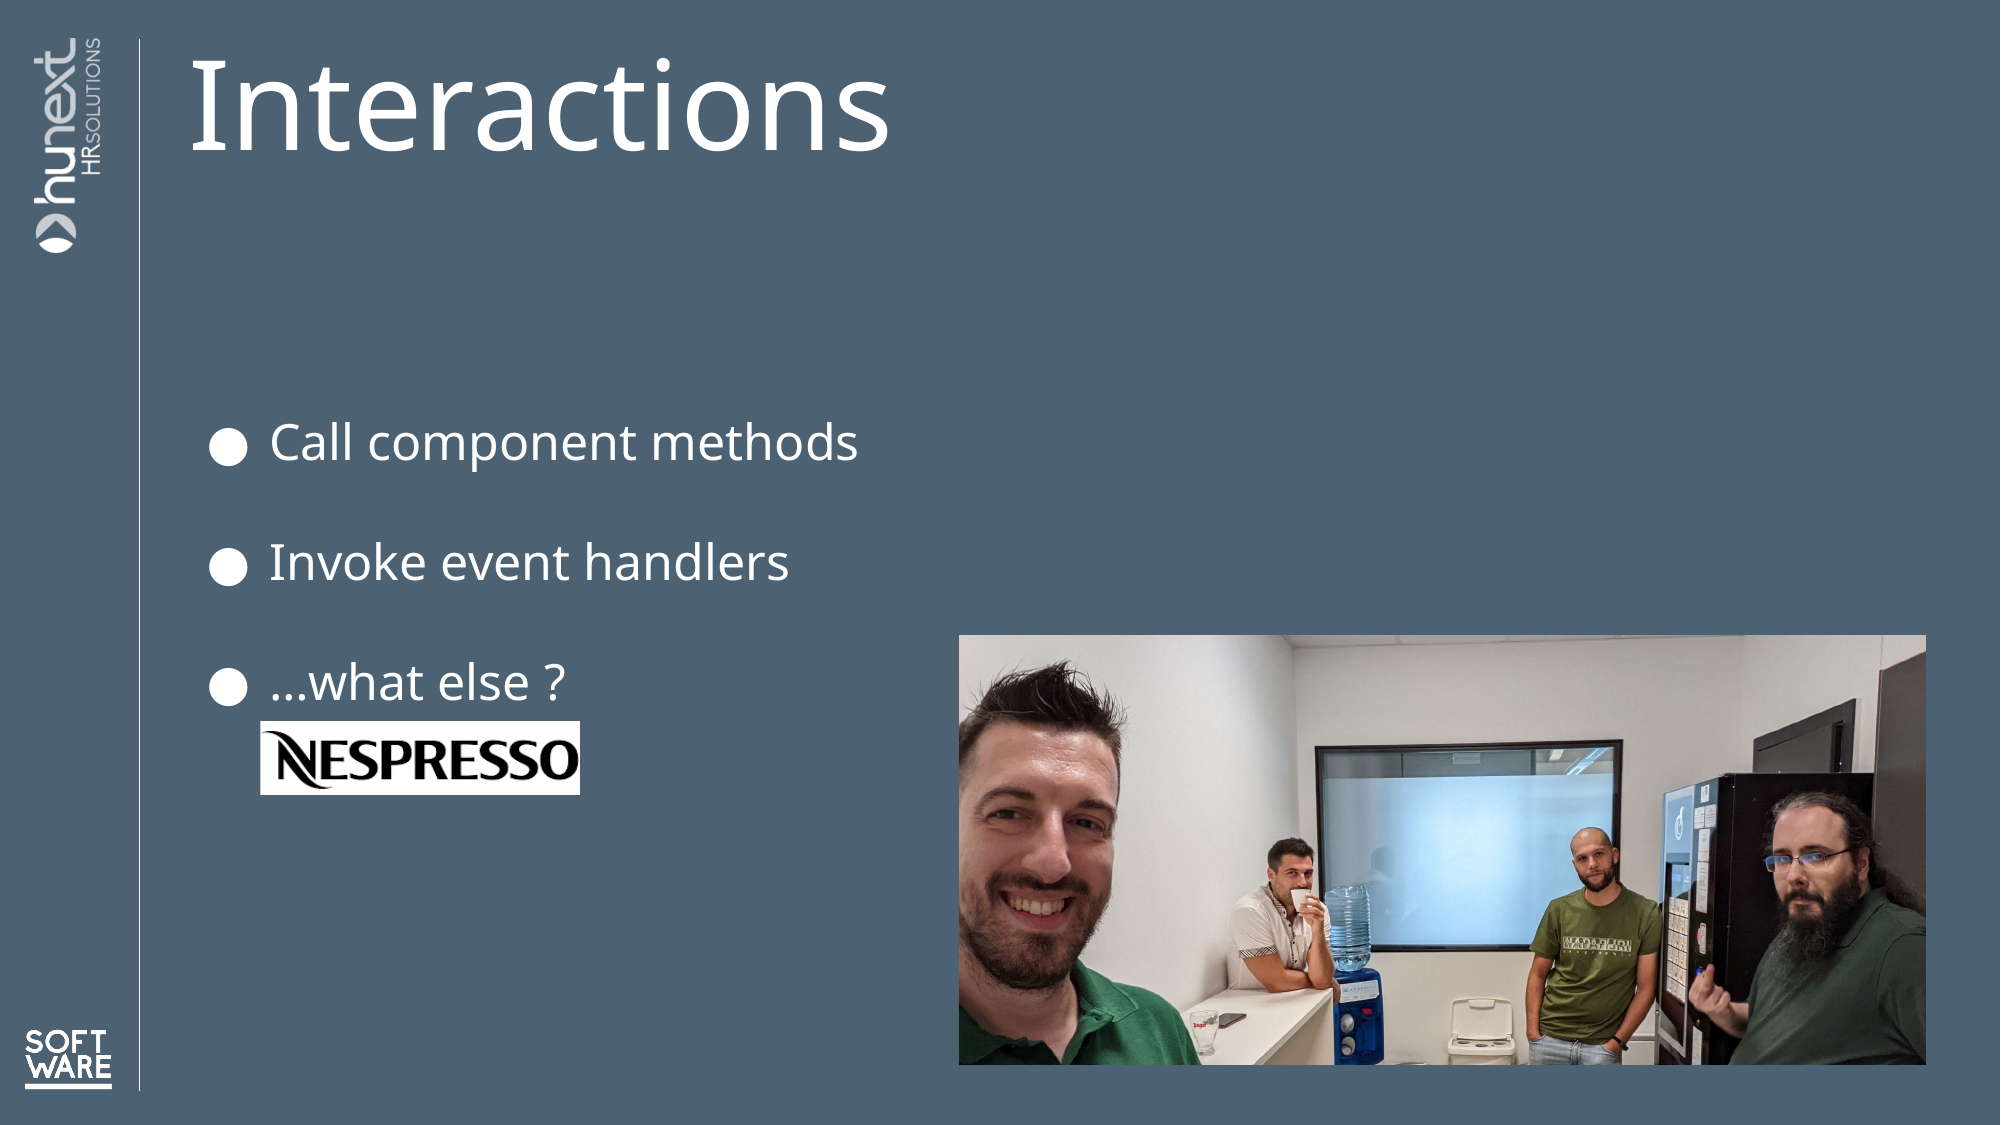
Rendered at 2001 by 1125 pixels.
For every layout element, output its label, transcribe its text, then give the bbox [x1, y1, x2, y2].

picture [6, 1013, 129, 1111]
picture [260, 721, 581, 795]
picture [34, 38, 100, 253]
picture [959, 635, 1927, 1065]
text_box Call component methods Invoke event handlers …what else ? [179, 403, 984, 719]
text_box Interactions [173, 18, 2000, 184]
